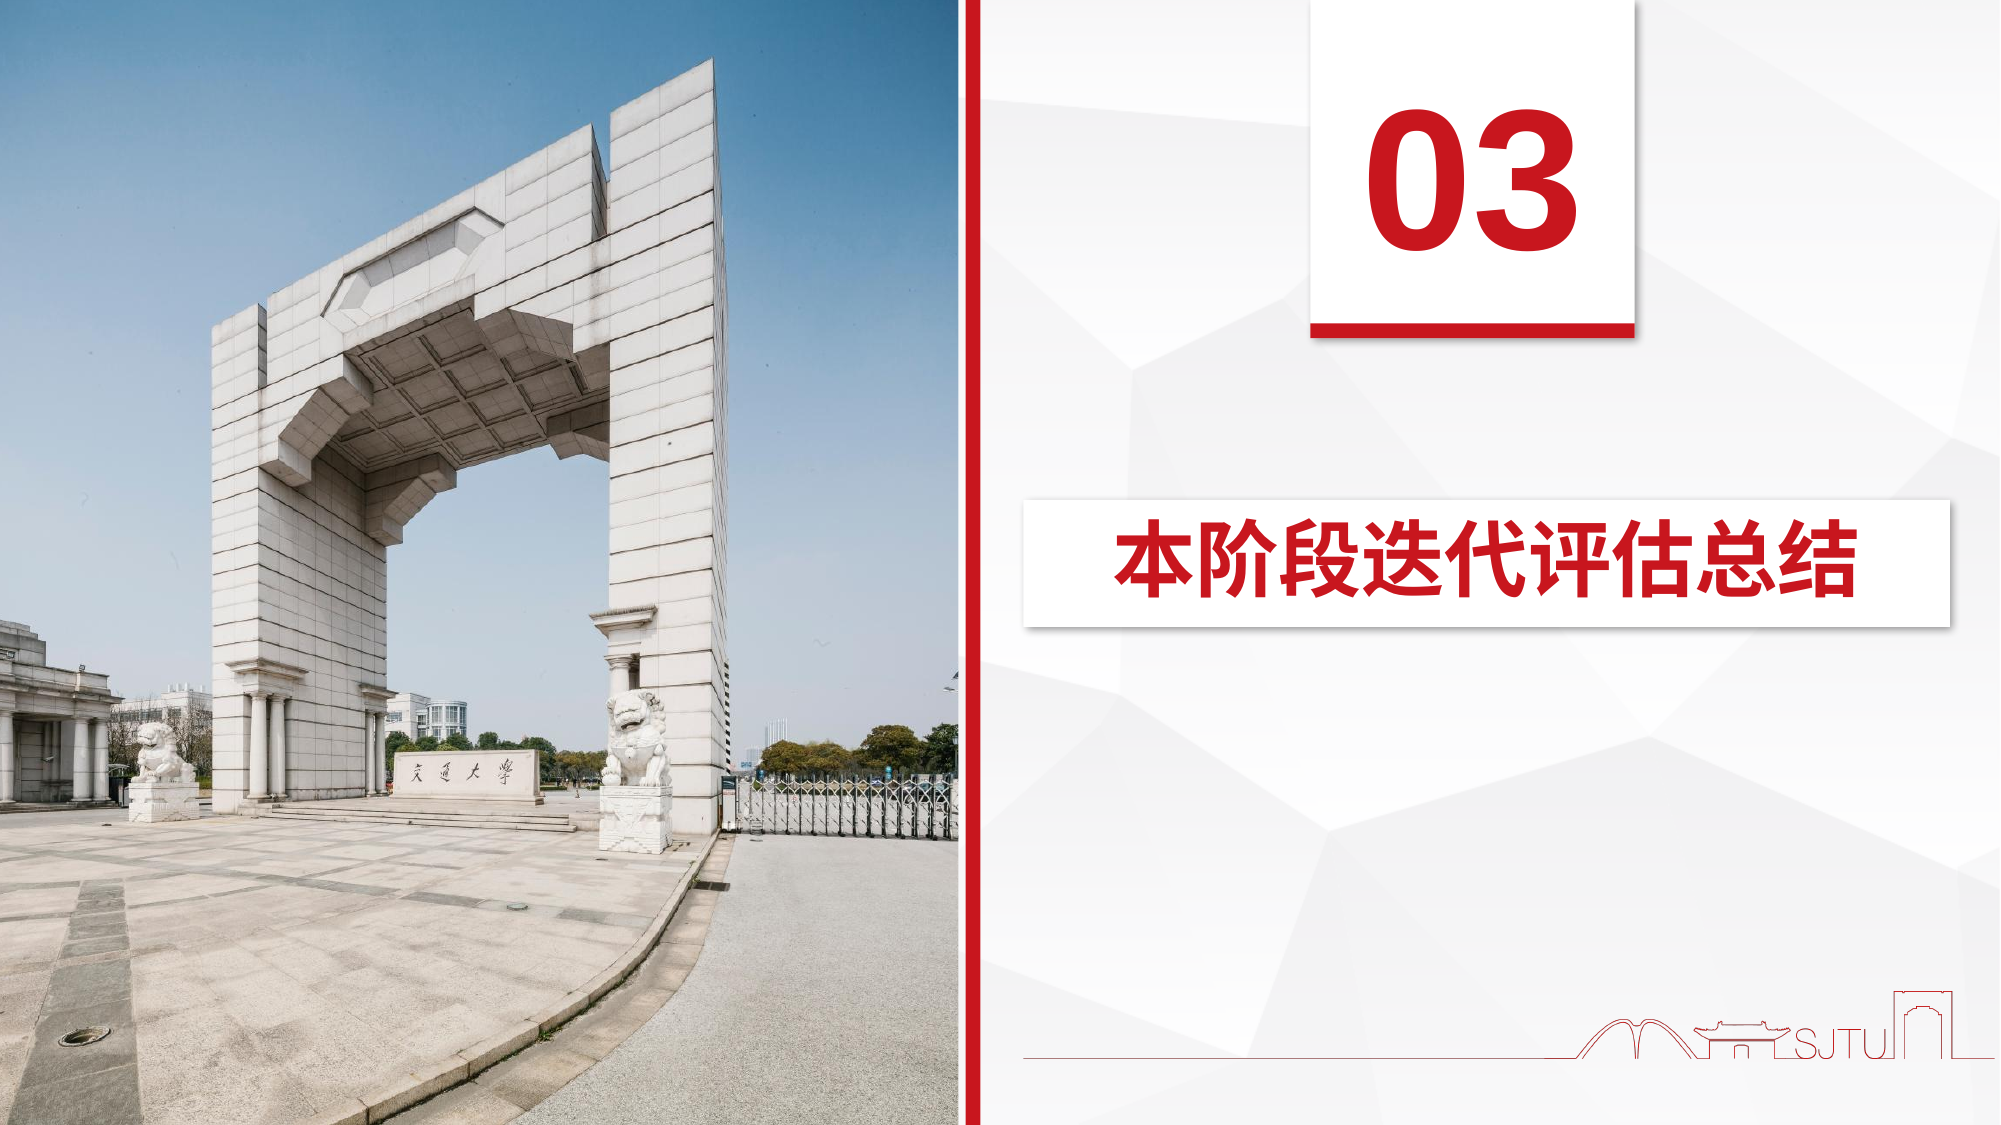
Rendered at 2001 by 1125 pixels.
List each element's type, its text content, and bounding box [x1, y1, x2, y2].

picture [981, 0, 2000, 1125]
title 本阶段迭代评估总结 [1023, 499, 1950, 627]
picture [0, 0, 965, 1125]
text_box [1310, 0, 1635, 339]
